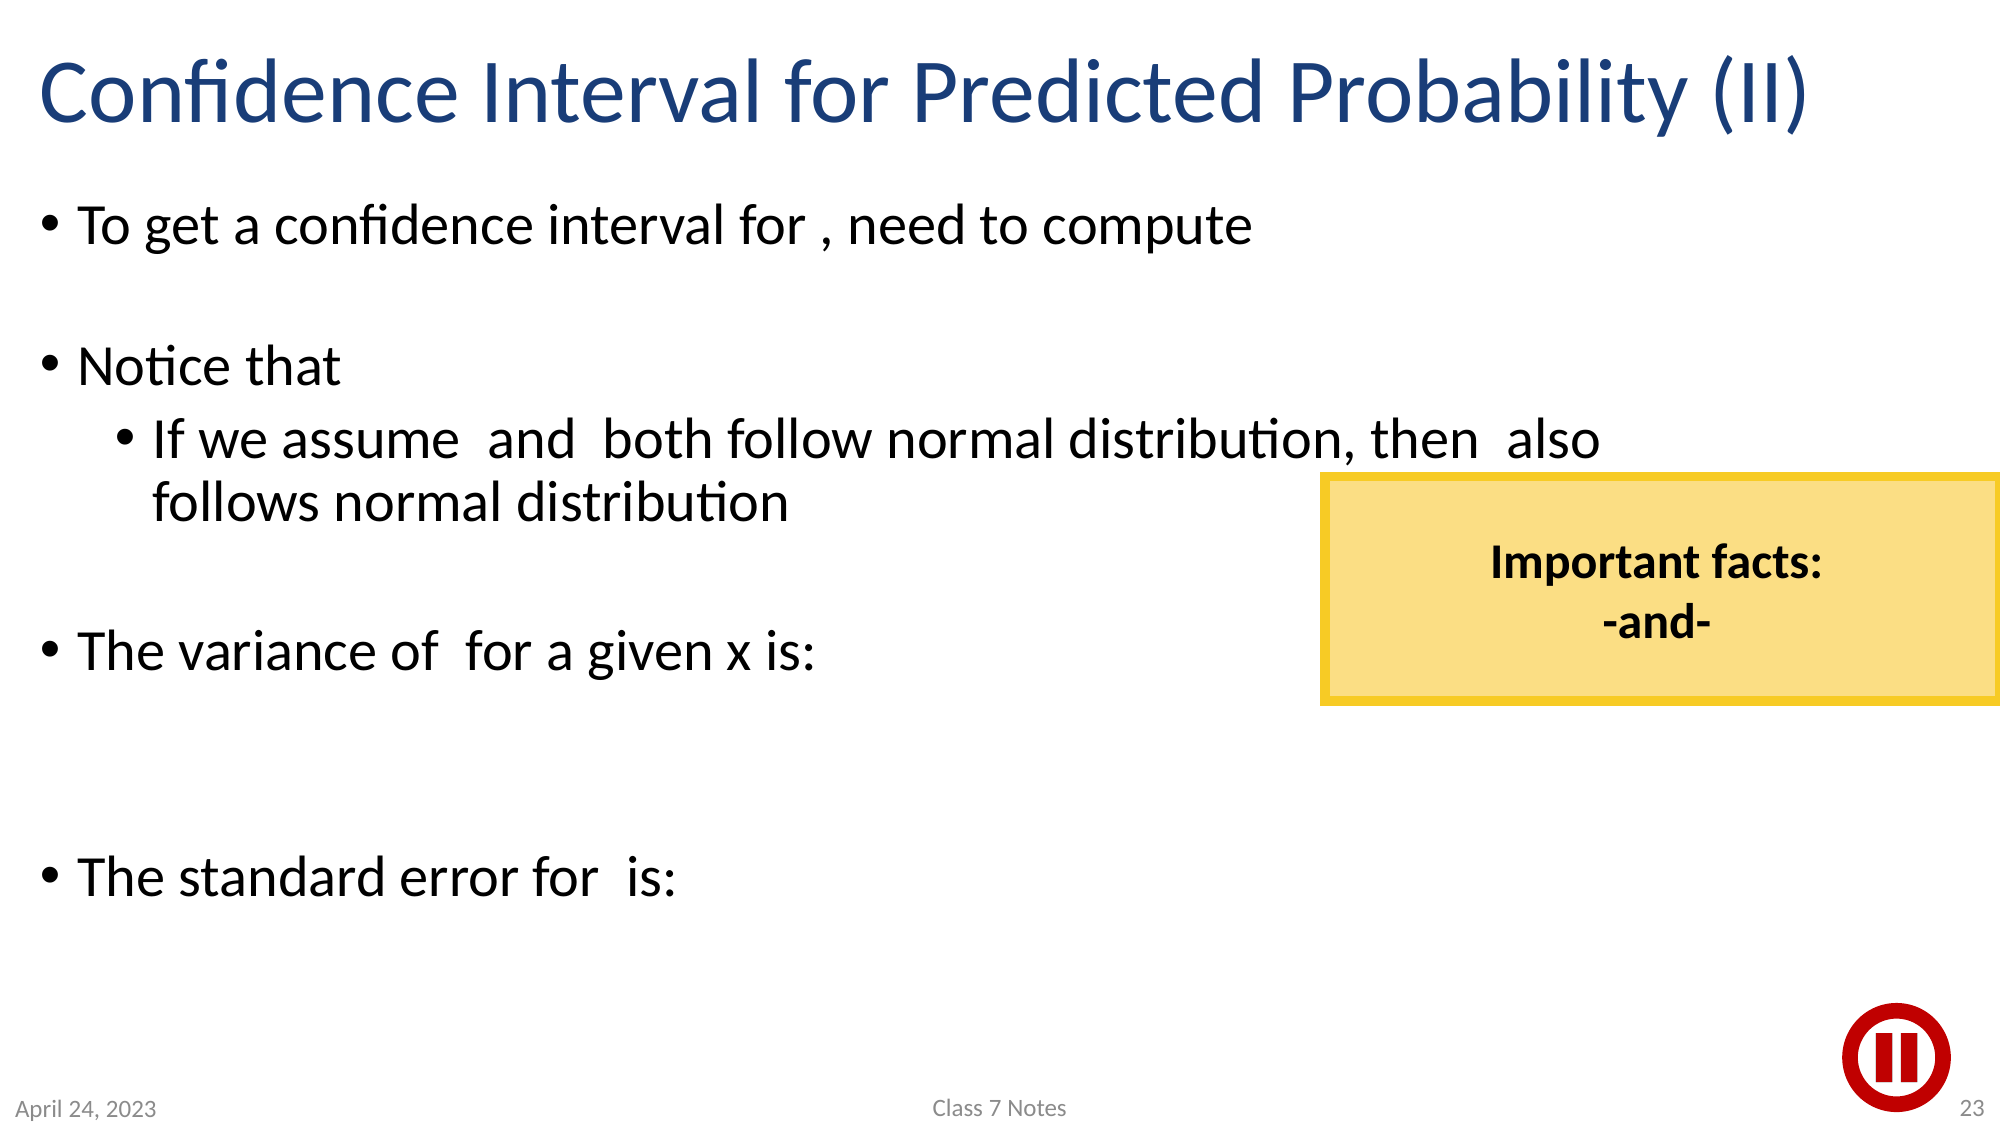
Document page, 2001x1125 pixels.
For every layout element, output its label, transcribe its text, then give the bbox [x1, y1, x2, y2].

footer Class 7 Notes [662, 1087, 1338, 1125]
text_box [1849, 1010, 1944, 1105]
slide_number 23 [1550, 1087, 2000, 1125]
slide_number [0, 1089, 450, 1125]
title Confidence Interval for Predicted Probability (II) [24, 24, 1975, 163]
